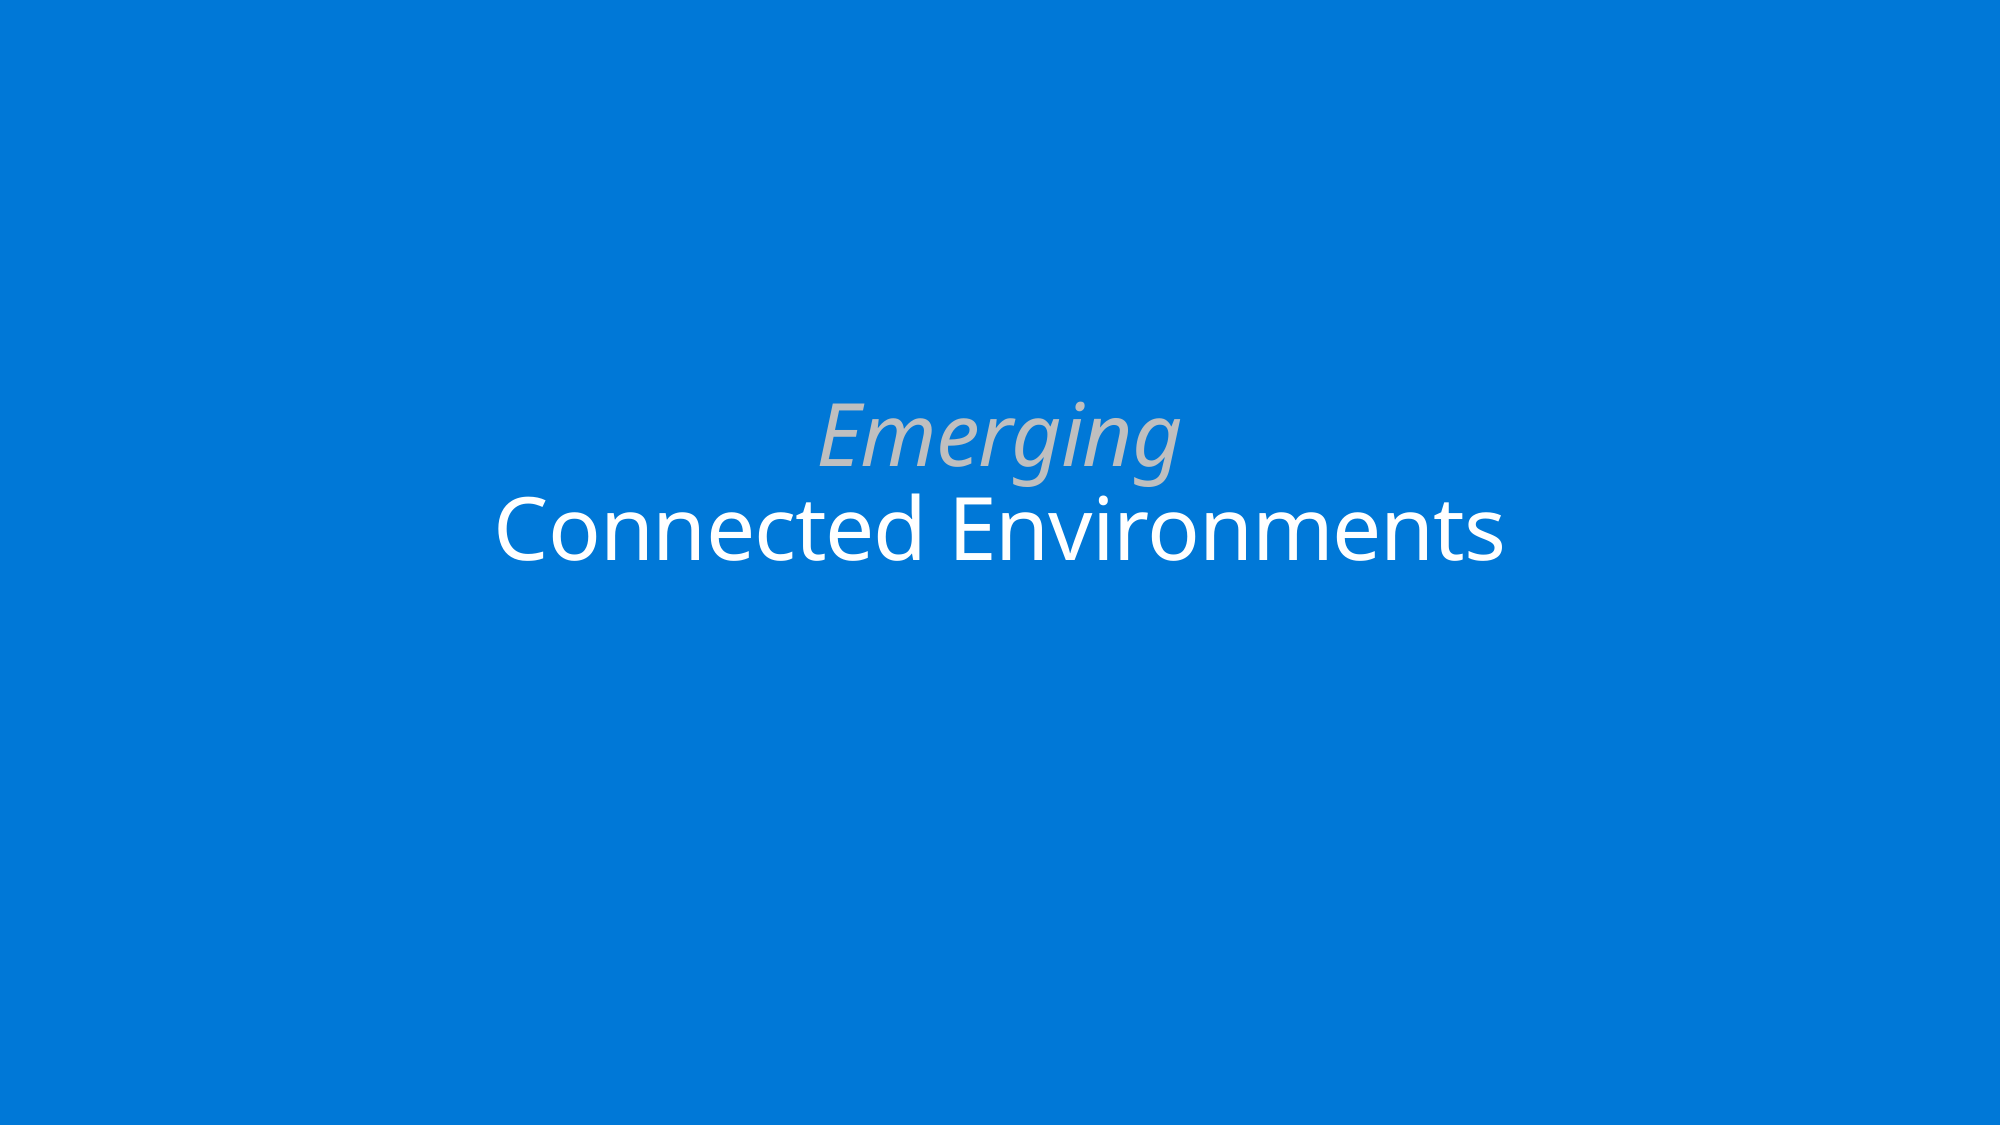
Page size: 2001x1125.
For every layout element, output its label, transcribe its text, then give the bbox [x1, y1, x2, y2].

title Emerging Connected Environments [70, 388, 1930, 580]
